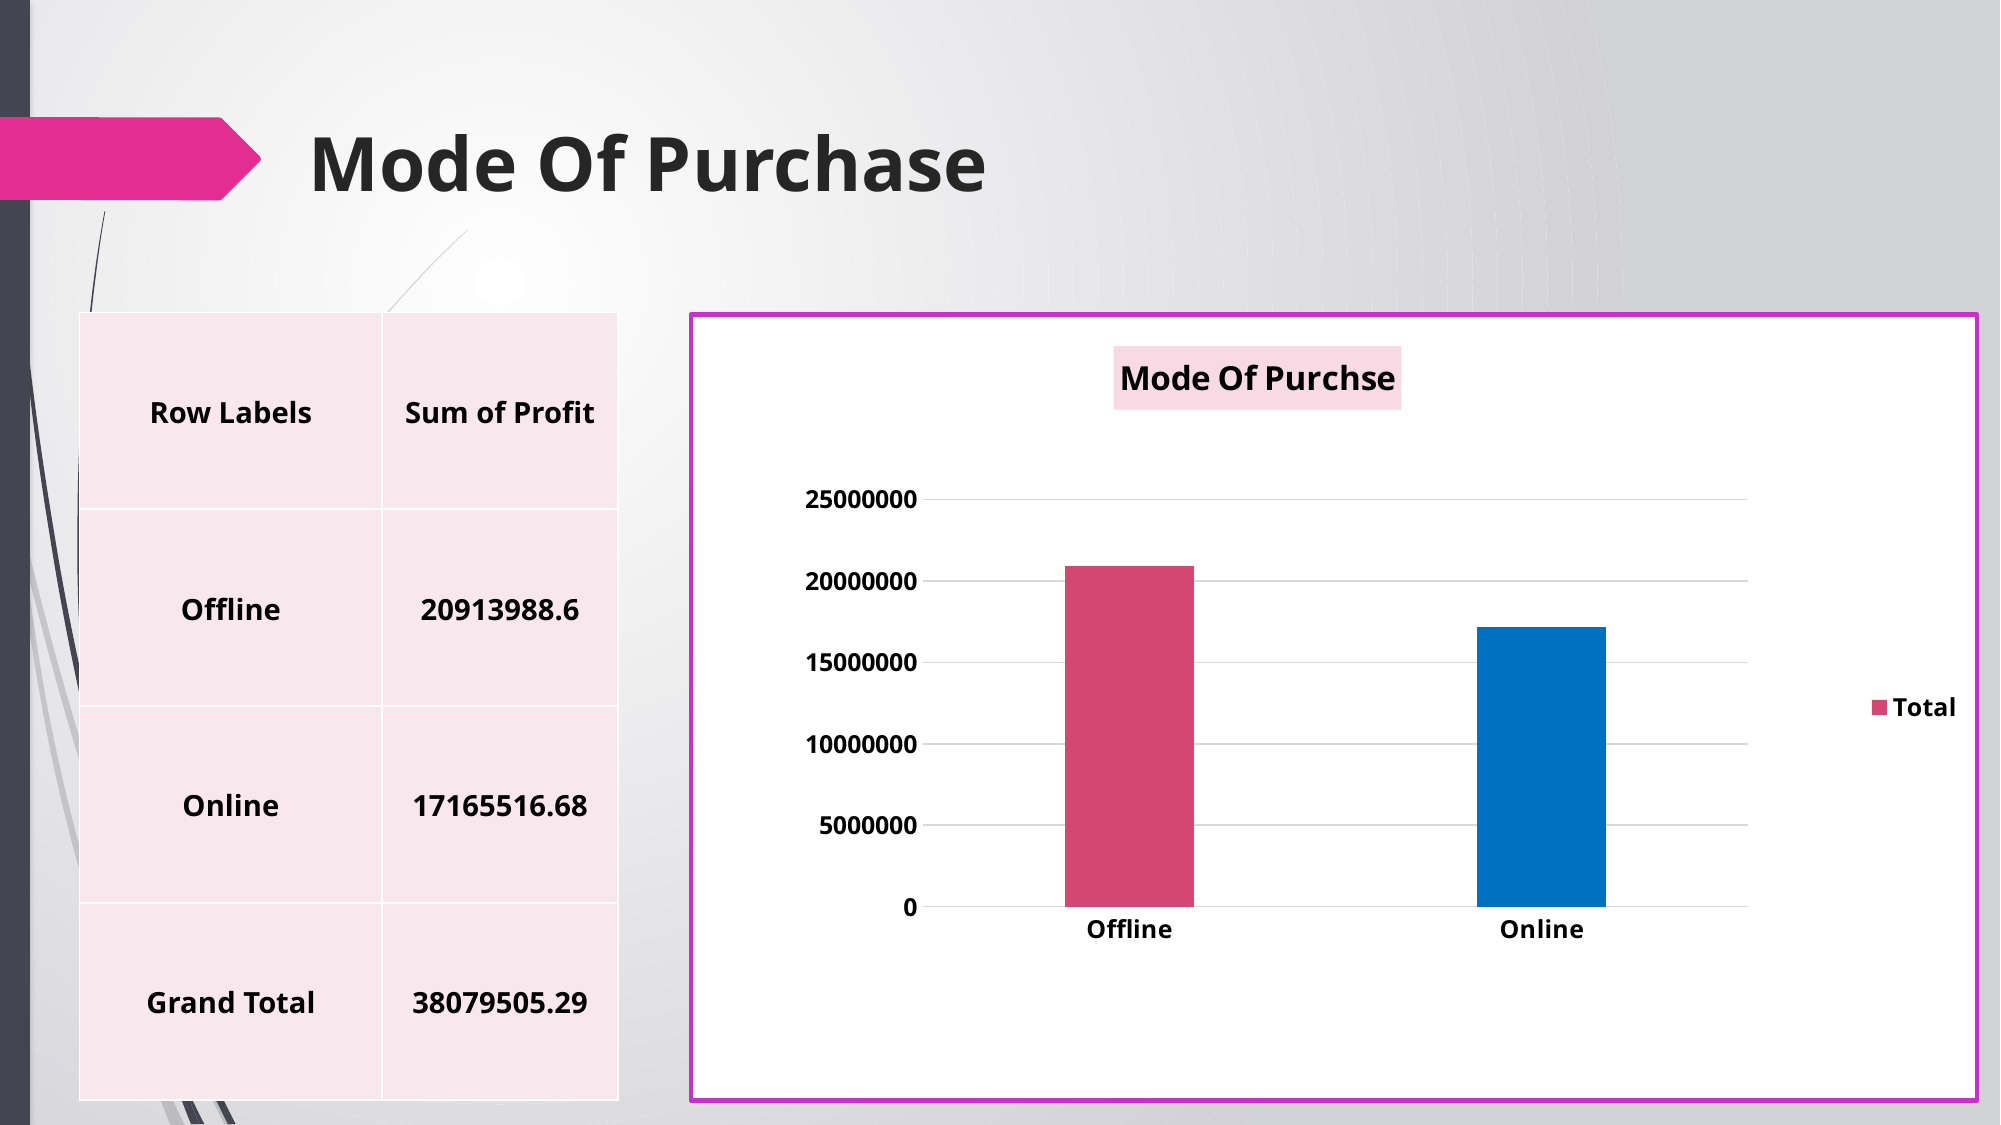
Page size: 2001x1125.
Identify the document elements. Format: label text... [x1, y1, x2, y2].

table_cell Online [80, 707, 381, 902]
table_header Sum of Profit [383, 313, 617, 508]
chart [688, 312, 1980, 1103]
title Mode Of Purchase [293, 109, 1756, 232]
table_header Row Labels [80, 313, 381, 508]
table_cell 20913988.6 [383, 510, 617, 705]
table_cell Offline [80, 510, 381, 705]
table_cell Grand Total [80, 904, 381, 1099]
table_cell 17165516.68 [383, 707, 617, 902]
table_cell 38079505.29 [383, 904, 617, 1099]
